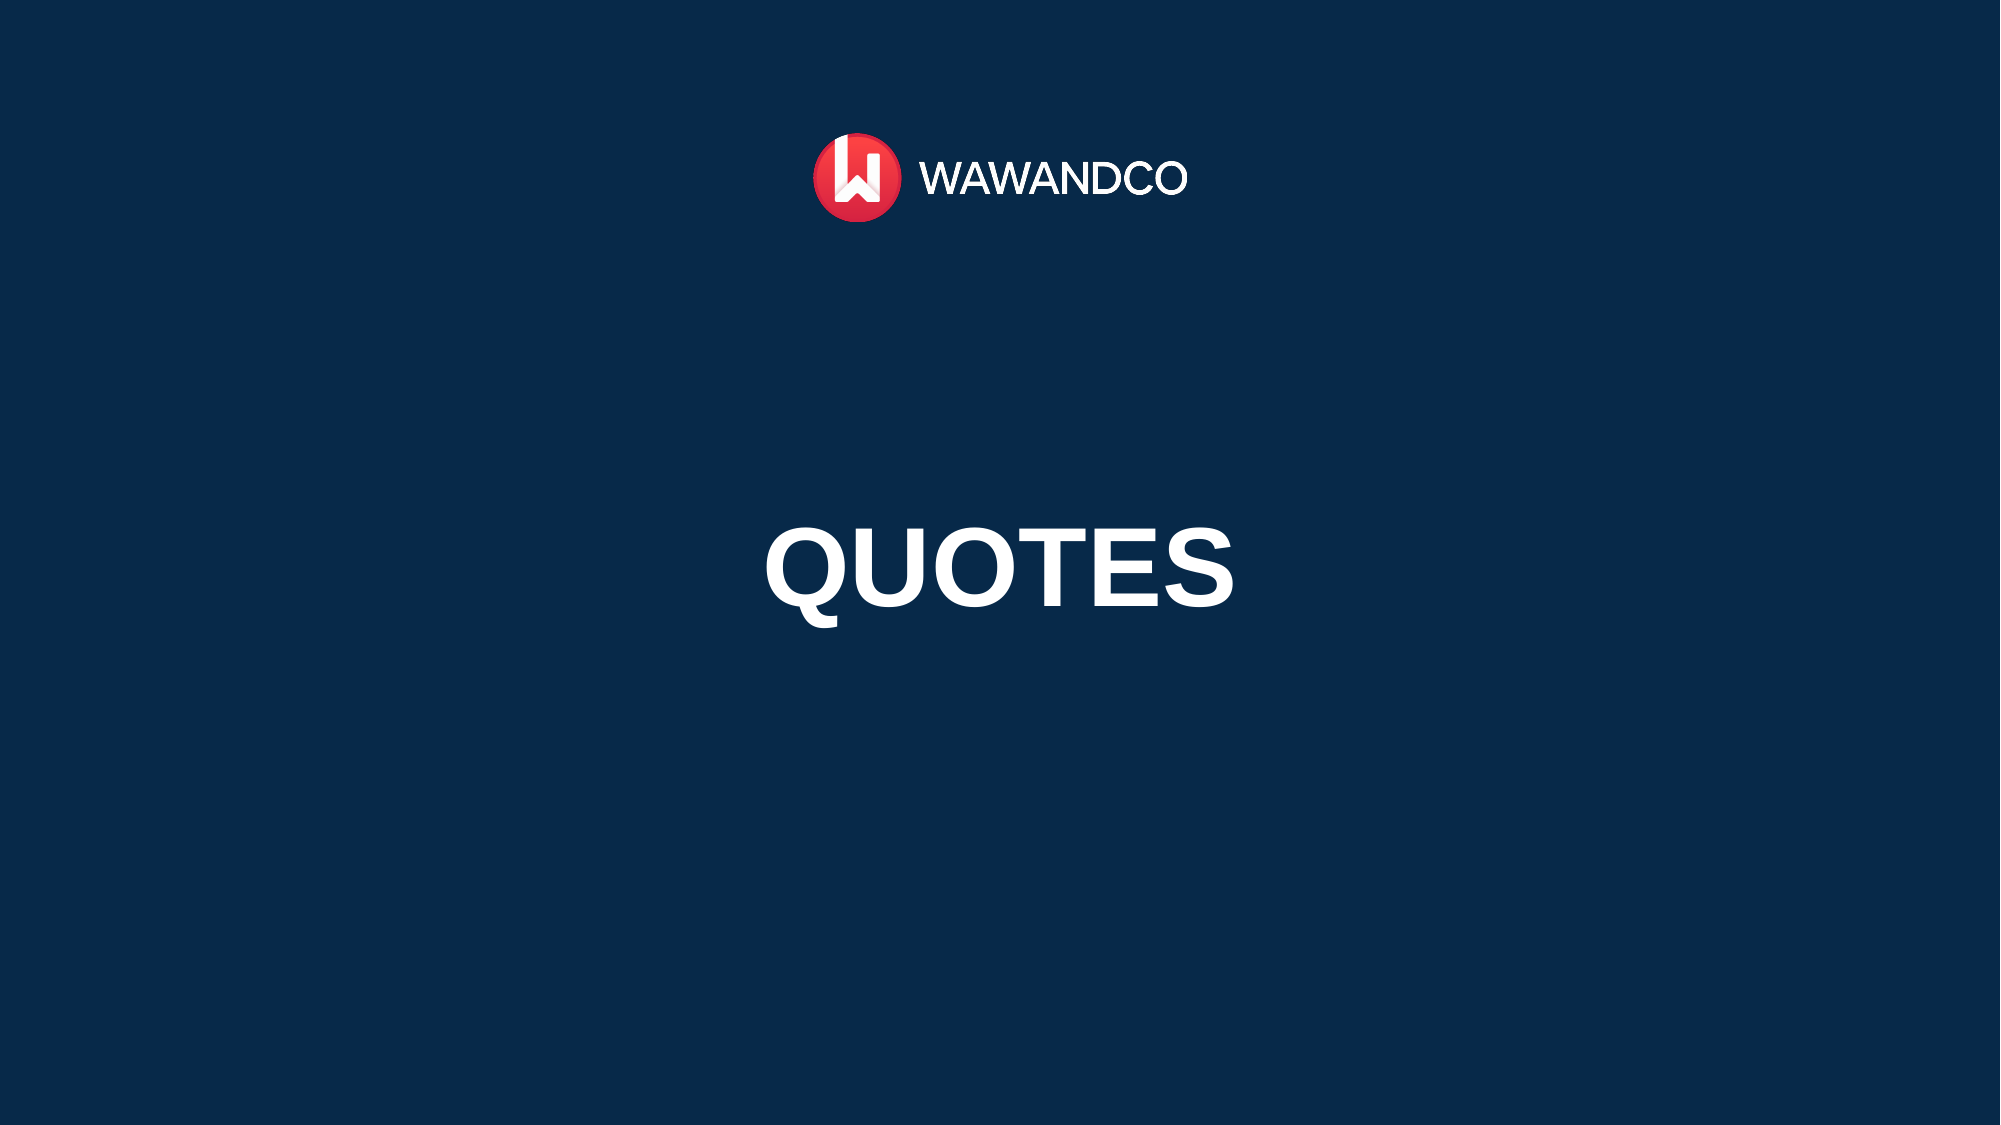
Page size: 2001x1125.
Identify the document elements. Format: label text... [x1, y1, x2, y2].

picture [813, 132, 1187, 222]
text_box QUOTES [368, 486, 1632, 637]
